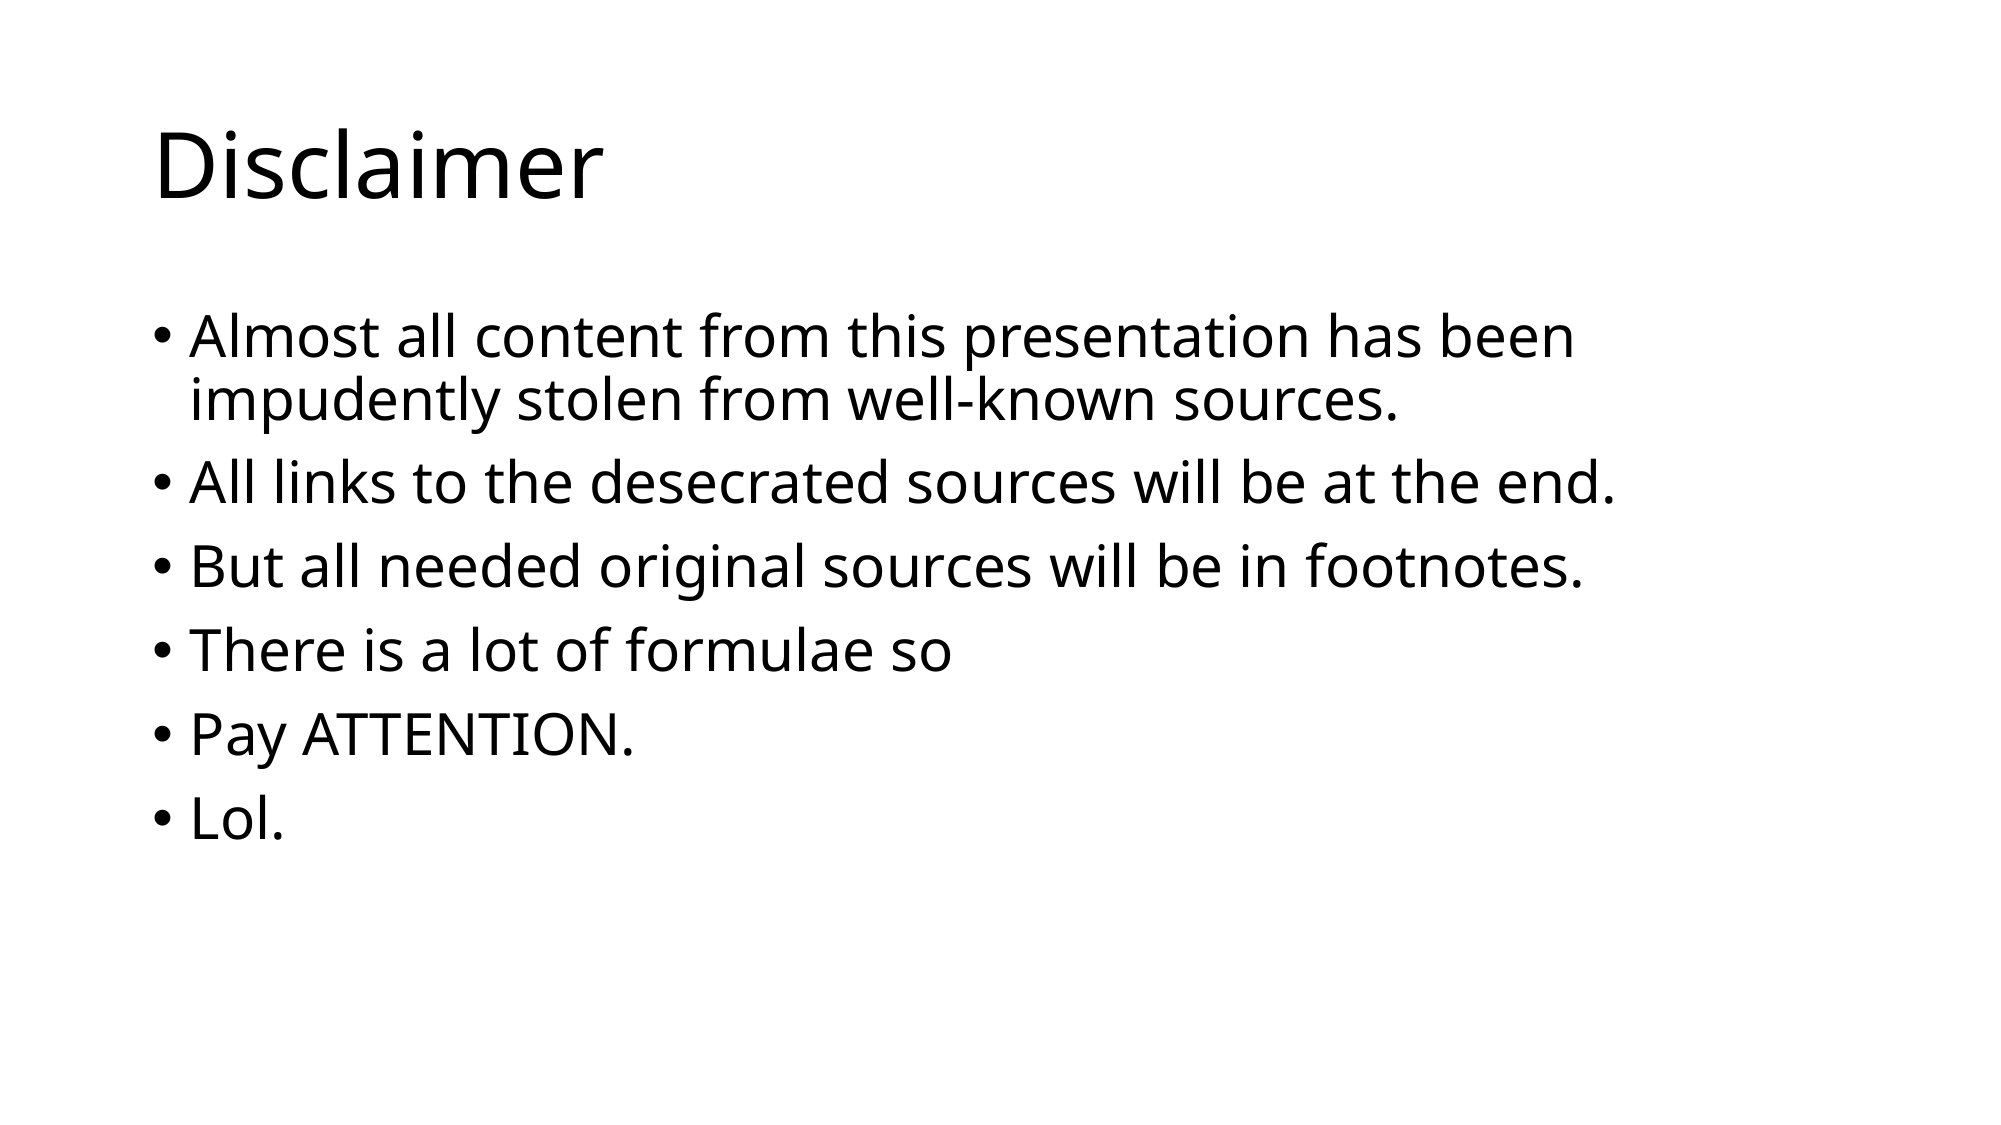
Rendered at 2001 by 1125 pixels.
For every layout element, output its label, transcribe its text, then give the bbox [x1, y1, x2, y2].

title Disclaimer [137, 59, 1863, 278]
list Almost all content from this presentation has been impudently stolen from well-known sources. All links to the desecrated sources will be at the end. But all needed original sources will be in footnotes. There is a lot of formulae so Pay ATTENTION. Lol. [137, 299, 1863, 1014]
